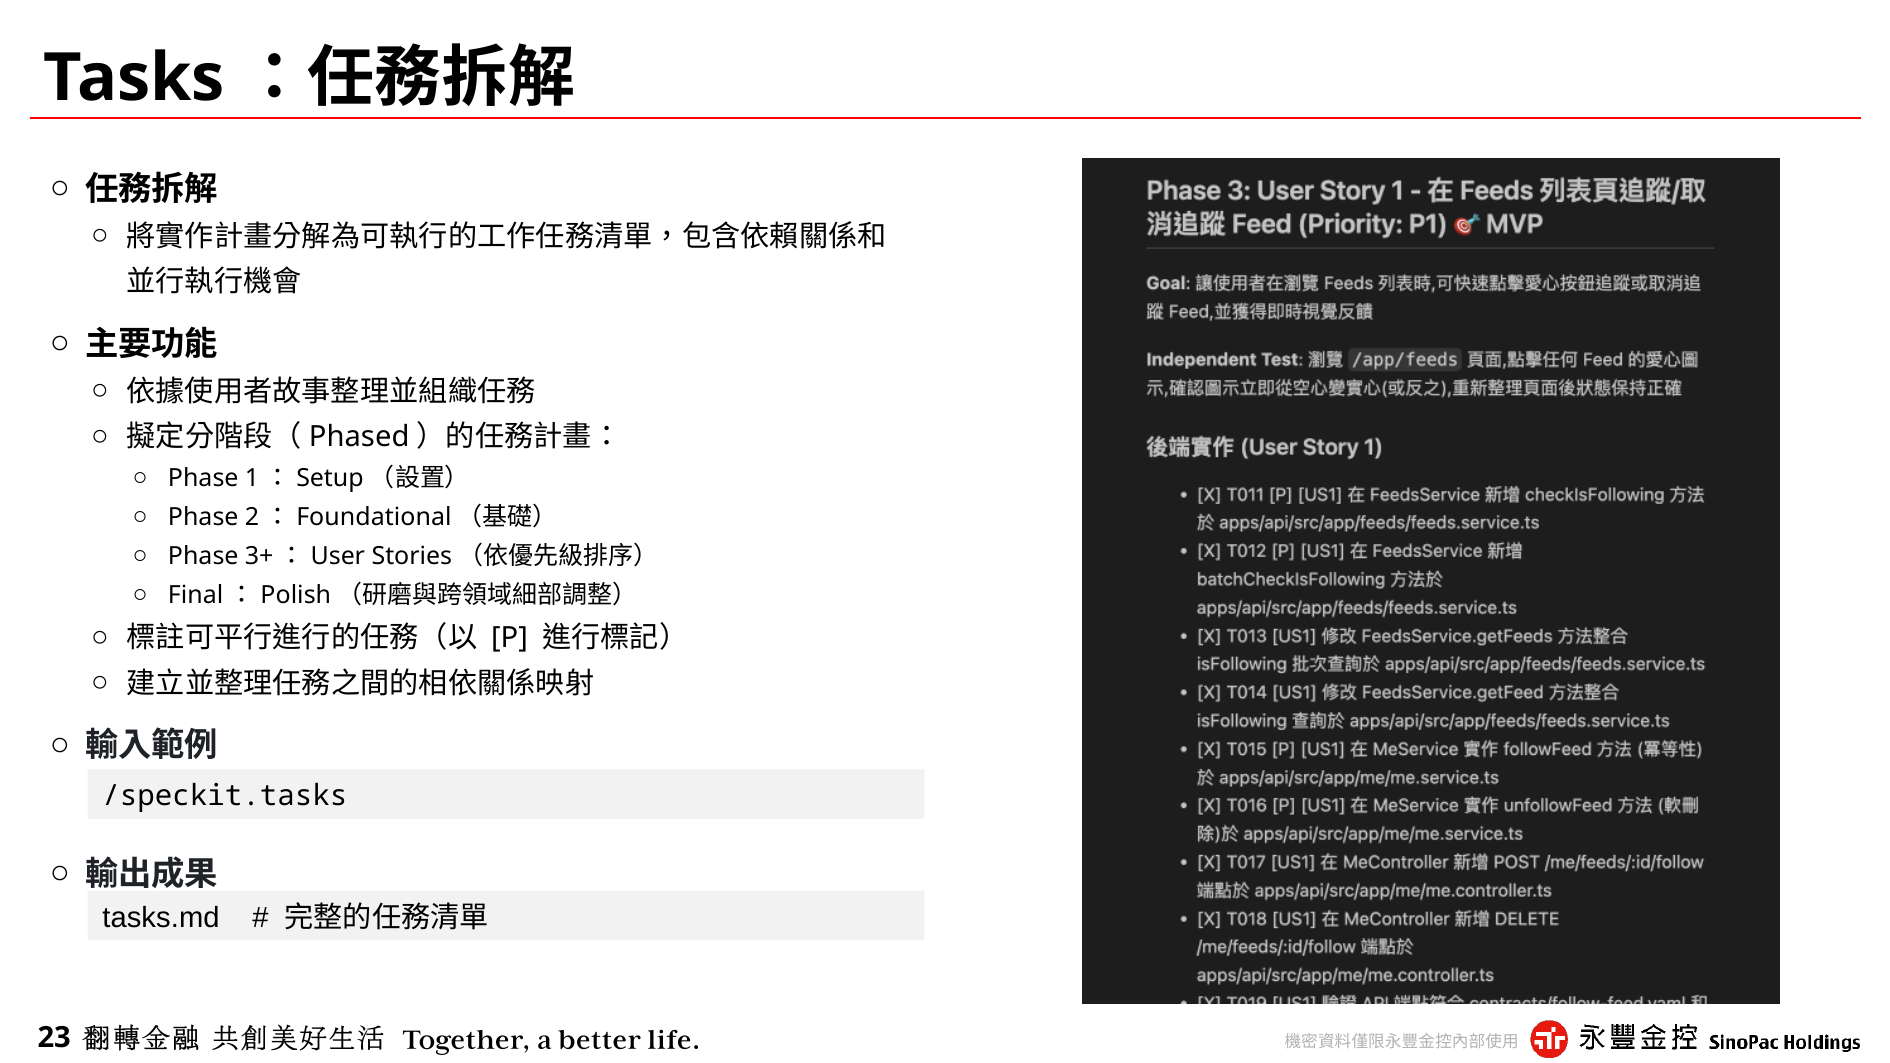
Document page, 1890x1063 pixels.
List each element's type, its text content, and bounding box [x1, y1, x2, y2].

text_box tasks.md # 完整的任務清單 [87, 890, 925, 941]
text_box /speckit.tasks [87, 769, 925, 819]
picture [1529, 1019, 1861, 1059]
picture [1082, 158, 1780, 1005]
title Tasks：任務拆解 [29, 29, 1861, 118]
picture [28, 981, 752, 1063]
list 任務拆解 將實作計畫分解為可執行的工作任務清單，包含依賴關係和並行執行機會 主要功能 依據使用者故事整理並組織任務 擬定分階段（Phased）的任務計畫： Phase 1：Setup（設置） Phase 2：Foundational（基礎） Phase 3+：User Stories（依優先級排序） Final：Polish（研磨與跨領域細部調整） 標註可平行進行的任務（以 [P] 進行標記） 建立並整理任務之間的相依關係映射 輸入範例 輸出成果 [29, 147, 927, 1004]
